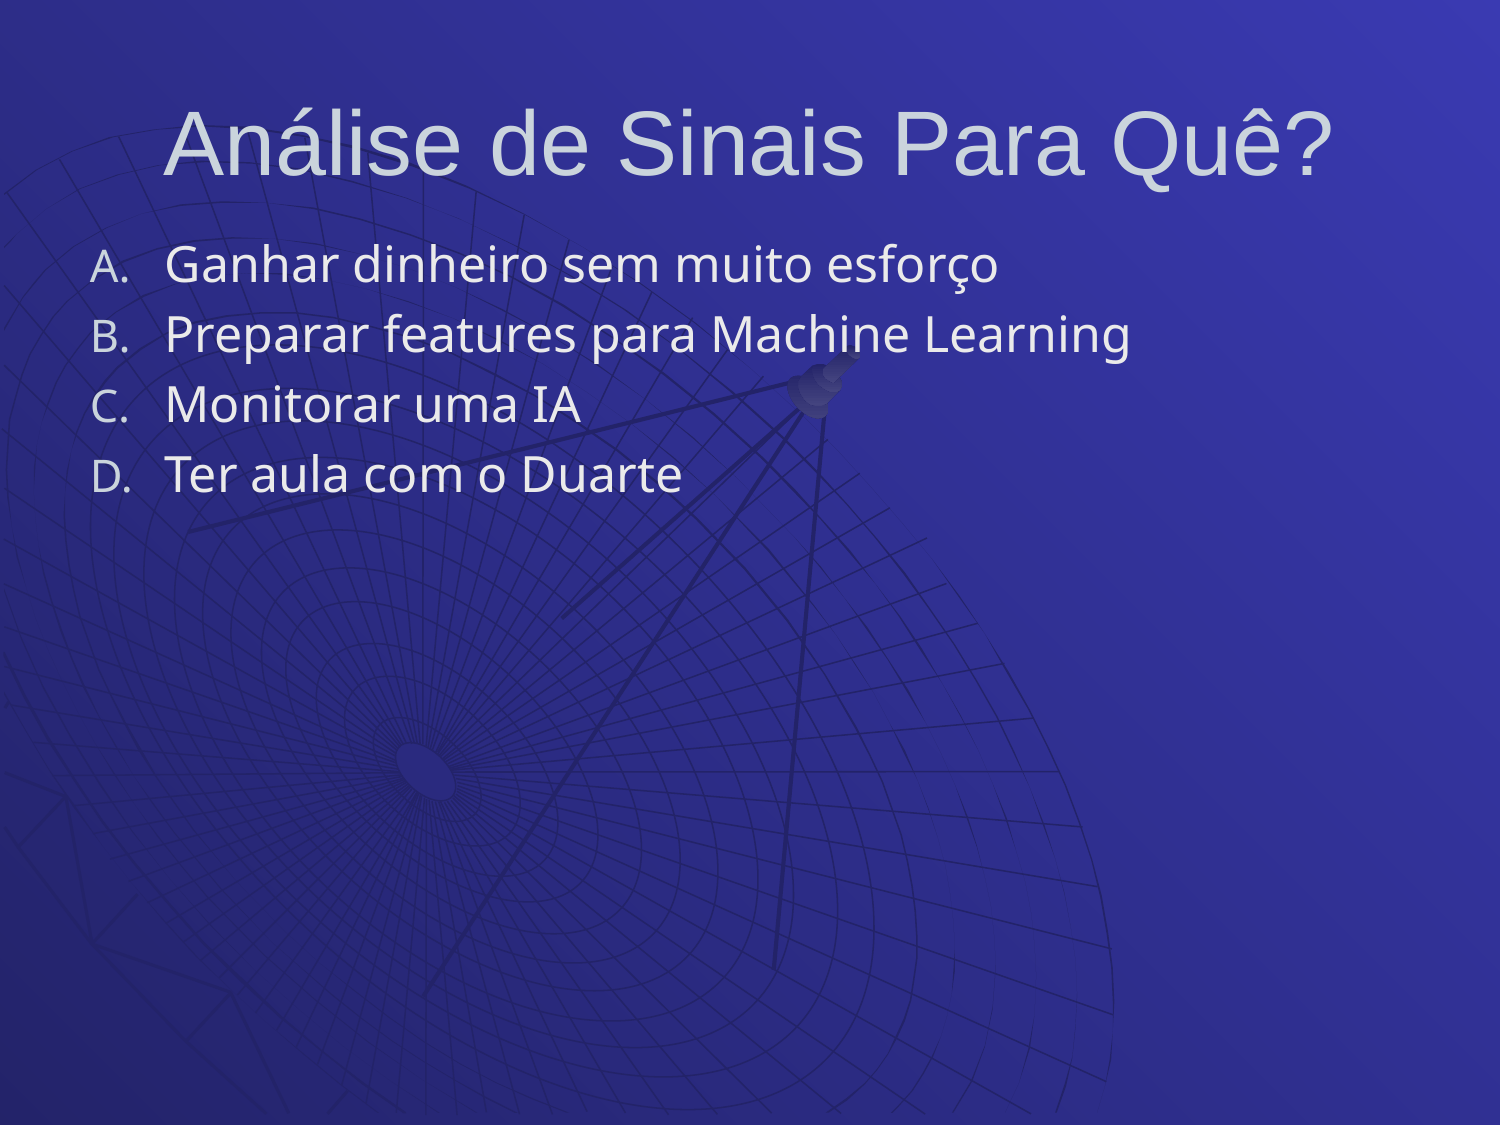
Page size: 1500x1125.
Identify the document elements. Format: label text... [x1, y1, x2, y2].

title Análise de Sinais Para Quê? [75, 45, 1425, 224]
list Ganhar dinheiro sem muito esforço Preparar features para Machine Learning Monitorar uma IA Ter aula com o Duarte [75, 224, 1425, 968]
